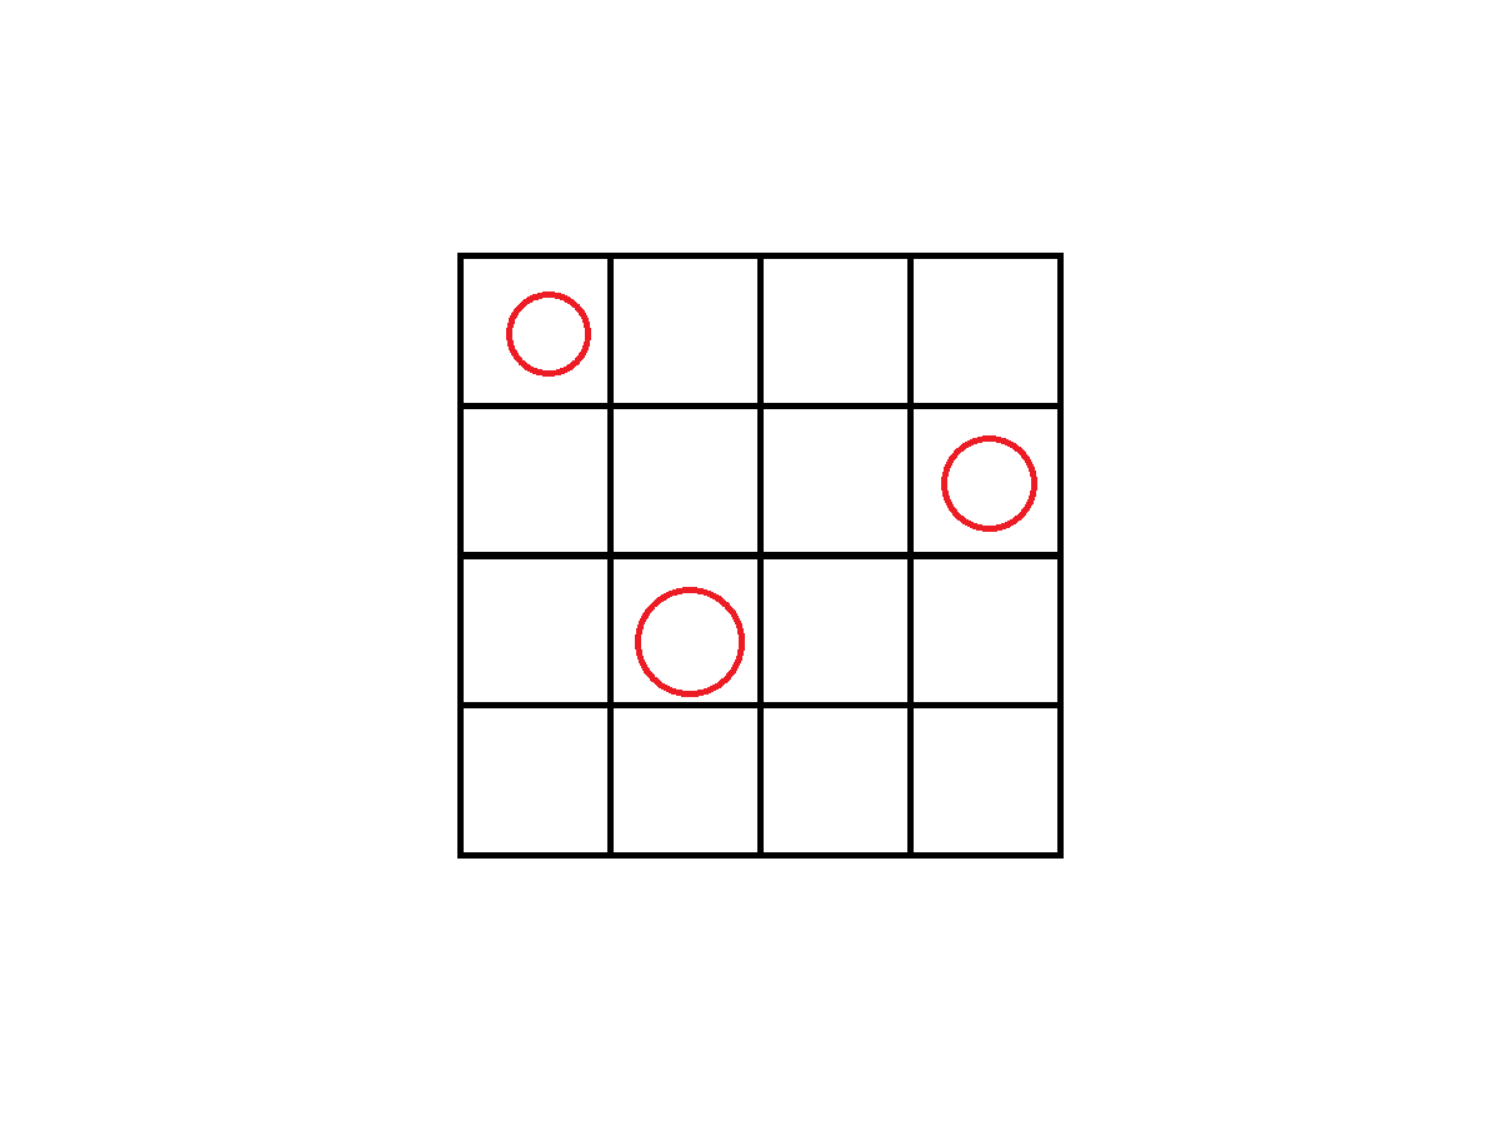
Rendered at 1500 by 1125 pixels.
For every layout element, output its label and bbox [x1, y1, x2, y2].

picture [374, 204, 1126, 921]
